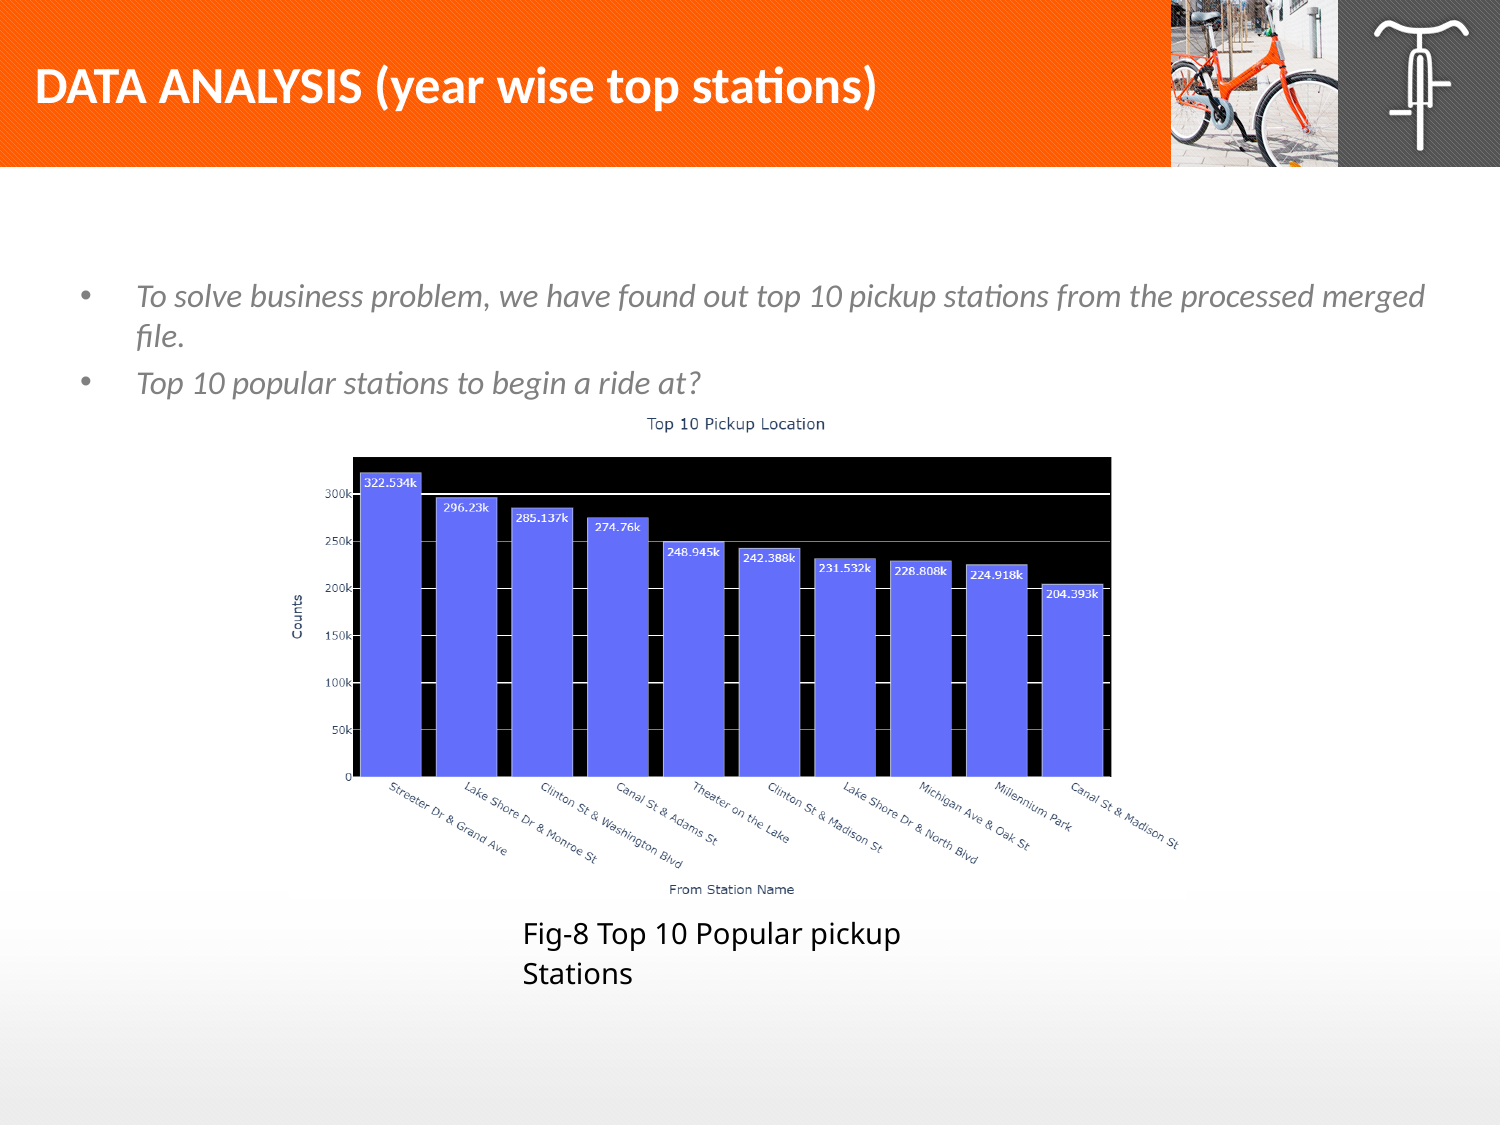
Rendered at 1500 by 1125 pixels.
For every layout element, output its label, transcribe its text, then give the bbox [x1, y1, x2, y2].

picture [0, 0, 1500, 1125]
title DATA ANALYSIS (year wise top stations) [19, 17, 1277, 149]
list To solve business problem, we have found out top 10 pickup stations from the processed merged file. Top 10 popular stations to begin a ride at? [64, 267, 1459, 1068]
table_header Fig-8 Top 10 Popular pickup Stations [508, 907, 968, 1000]
